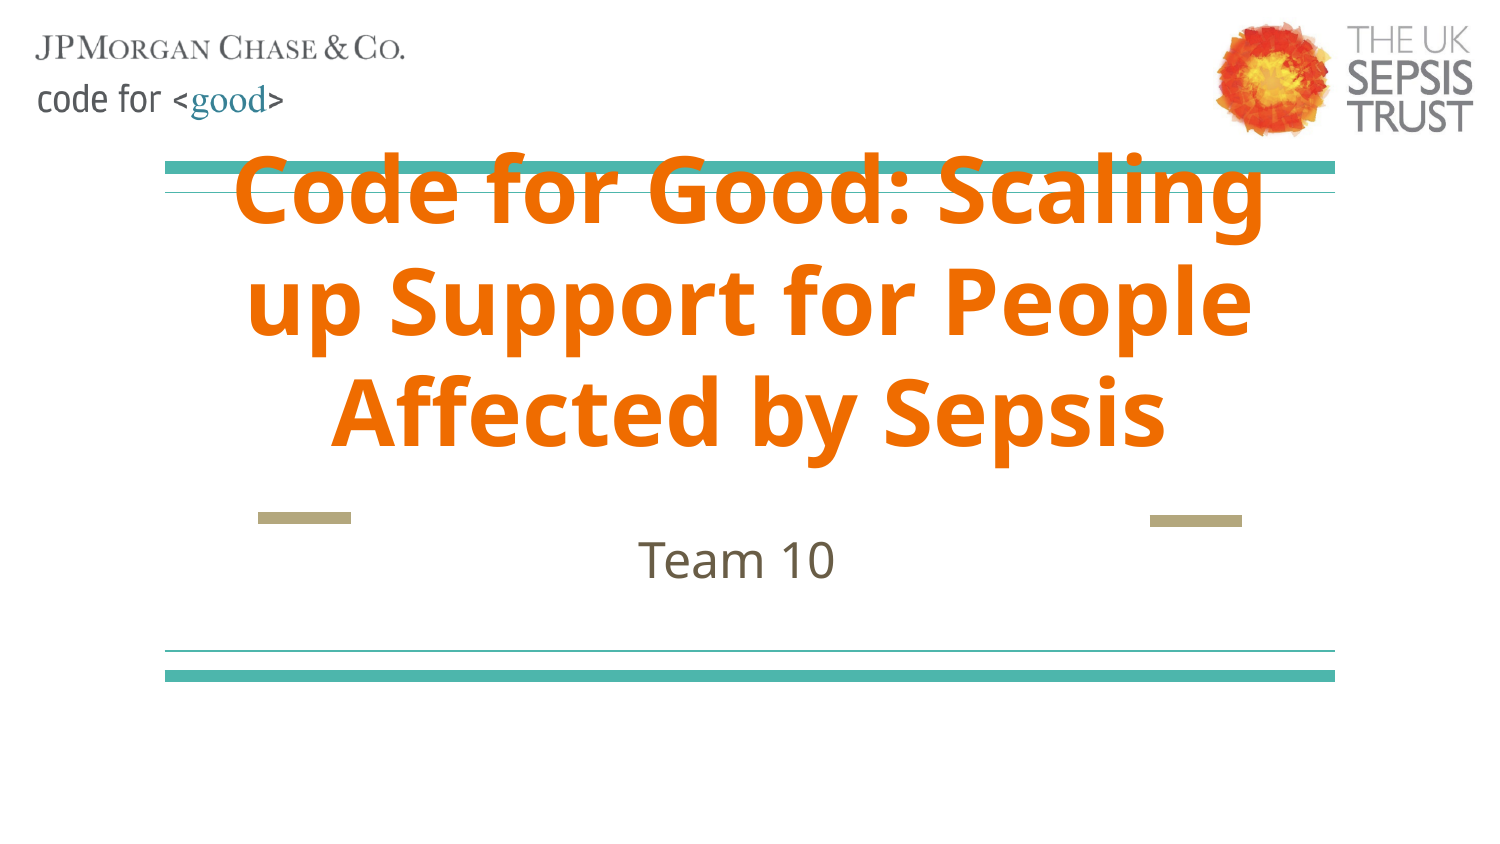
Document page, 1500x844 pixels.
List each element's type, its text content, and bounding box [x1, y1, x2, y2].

title Code for Good: Scaling up Support for People Affected by Sepsis [164, 312, 1336, 481]
picture [1165, 9, 1500, 140]
subtitle Team 10 [338, 513, 1137, 644]
picture [19, 19, 454, 140]
